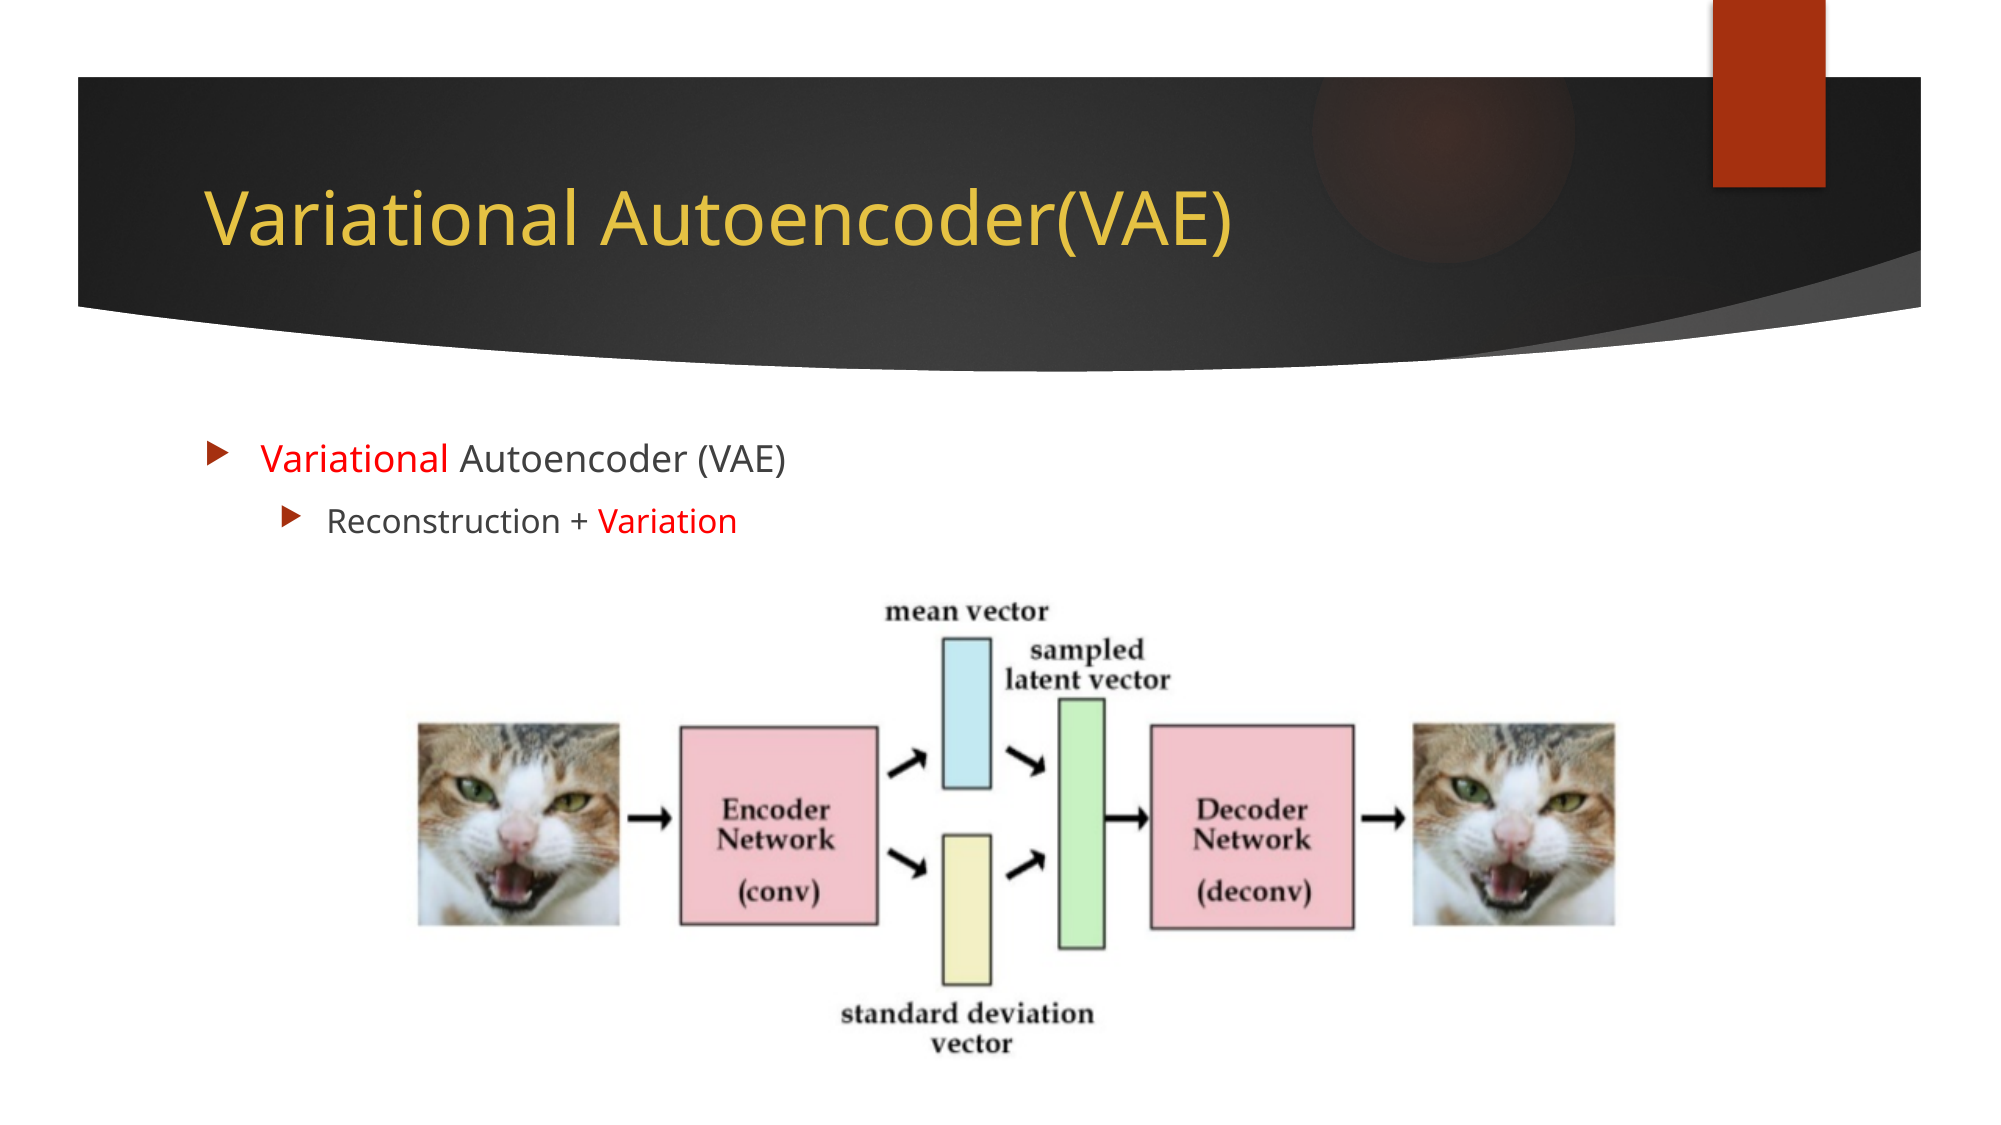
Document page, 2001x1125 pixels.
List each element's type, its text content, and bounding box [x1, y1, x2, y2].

picture [365, 554, 1658, 1098]
list Variational Autoencoder (VAE) Reconstruction + Variation [189, 427, 1627, 988]
title Variational Autoencoder(VAE) [189, 155, 1627, 275]
